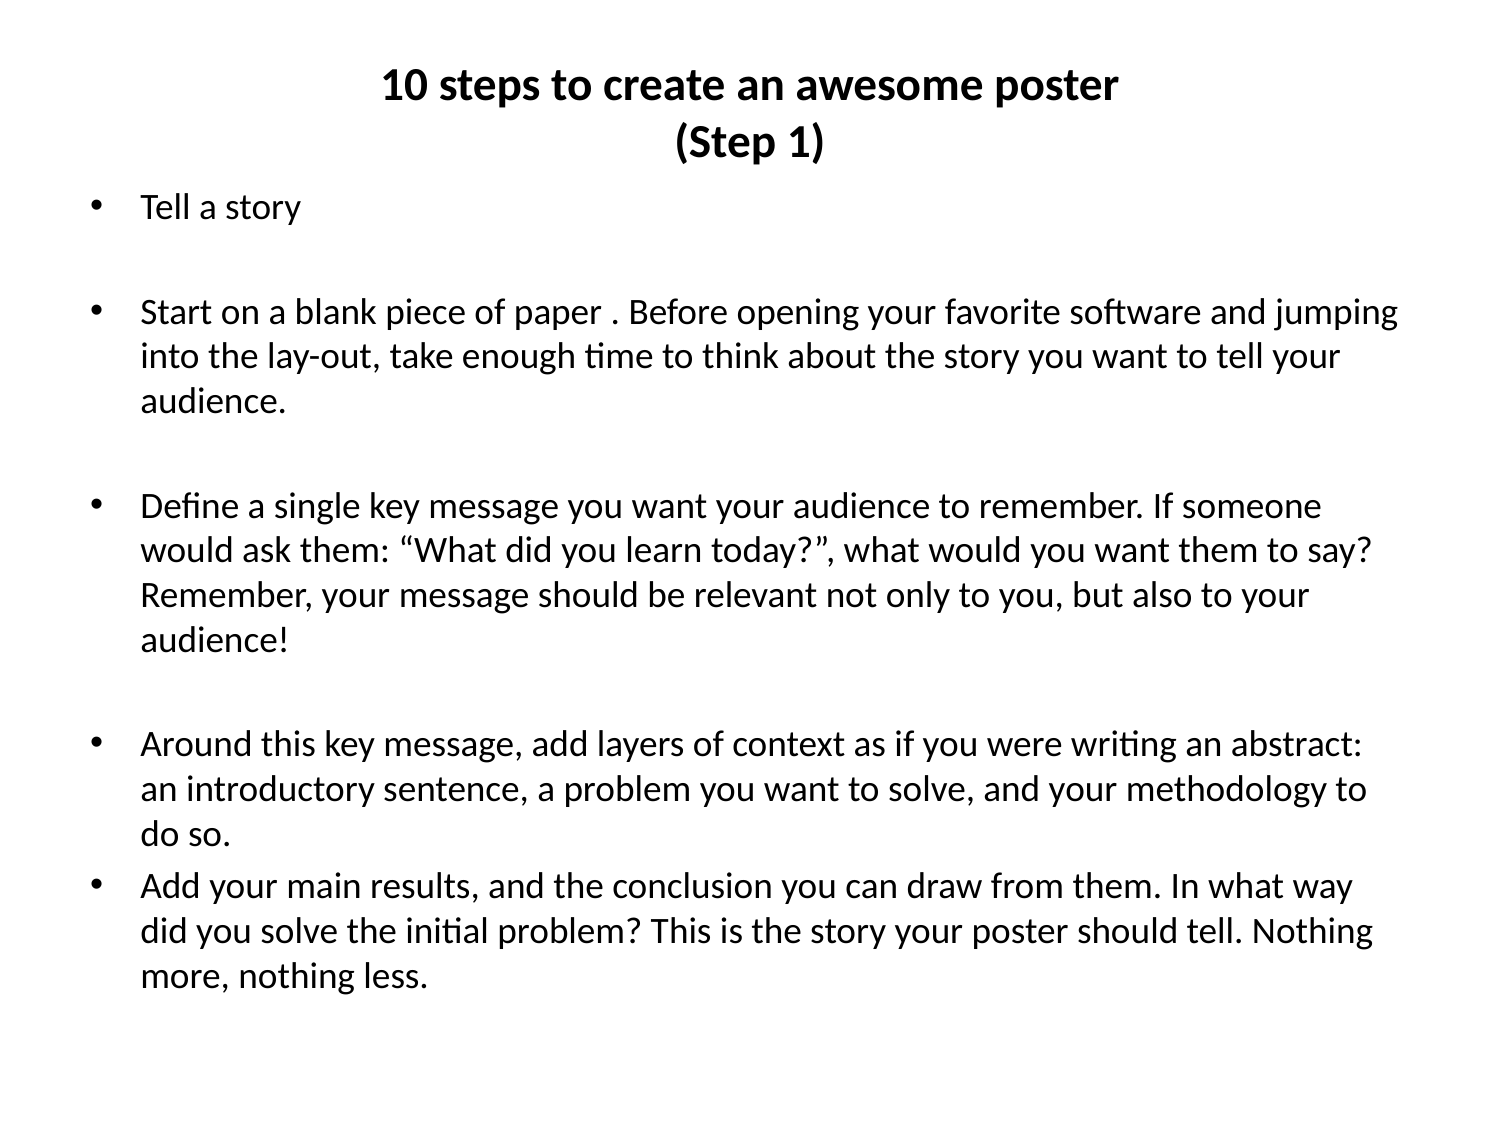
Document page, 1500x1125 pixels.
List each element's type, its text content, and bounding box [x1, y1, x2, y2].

title 10 steps to create an awesome poster (Step 1) [75, 45, 1425, 174]
list Tell a story Start on a blank piece of paper . Before opening your favorite software and jumping into the lay-out, take enough time to think about the story you want to tell your audience. Define a single key message you want your audience to remember. If someone would ask them: “What did you learn today?”, what would you want them to say? Remember, your message should be relevant not only to you, but also to your audience! Around this key message, add layers of context as if you were writing an abstract: an introductory sentence, a problem you want to solve, and your methodology to do so. Add your main results, and the conclusion you can draw from them. In what way did you solve the initial problem? This is the story your poster should tell. Nothing more, nothing less. [75, 174, 1425, 1005]
